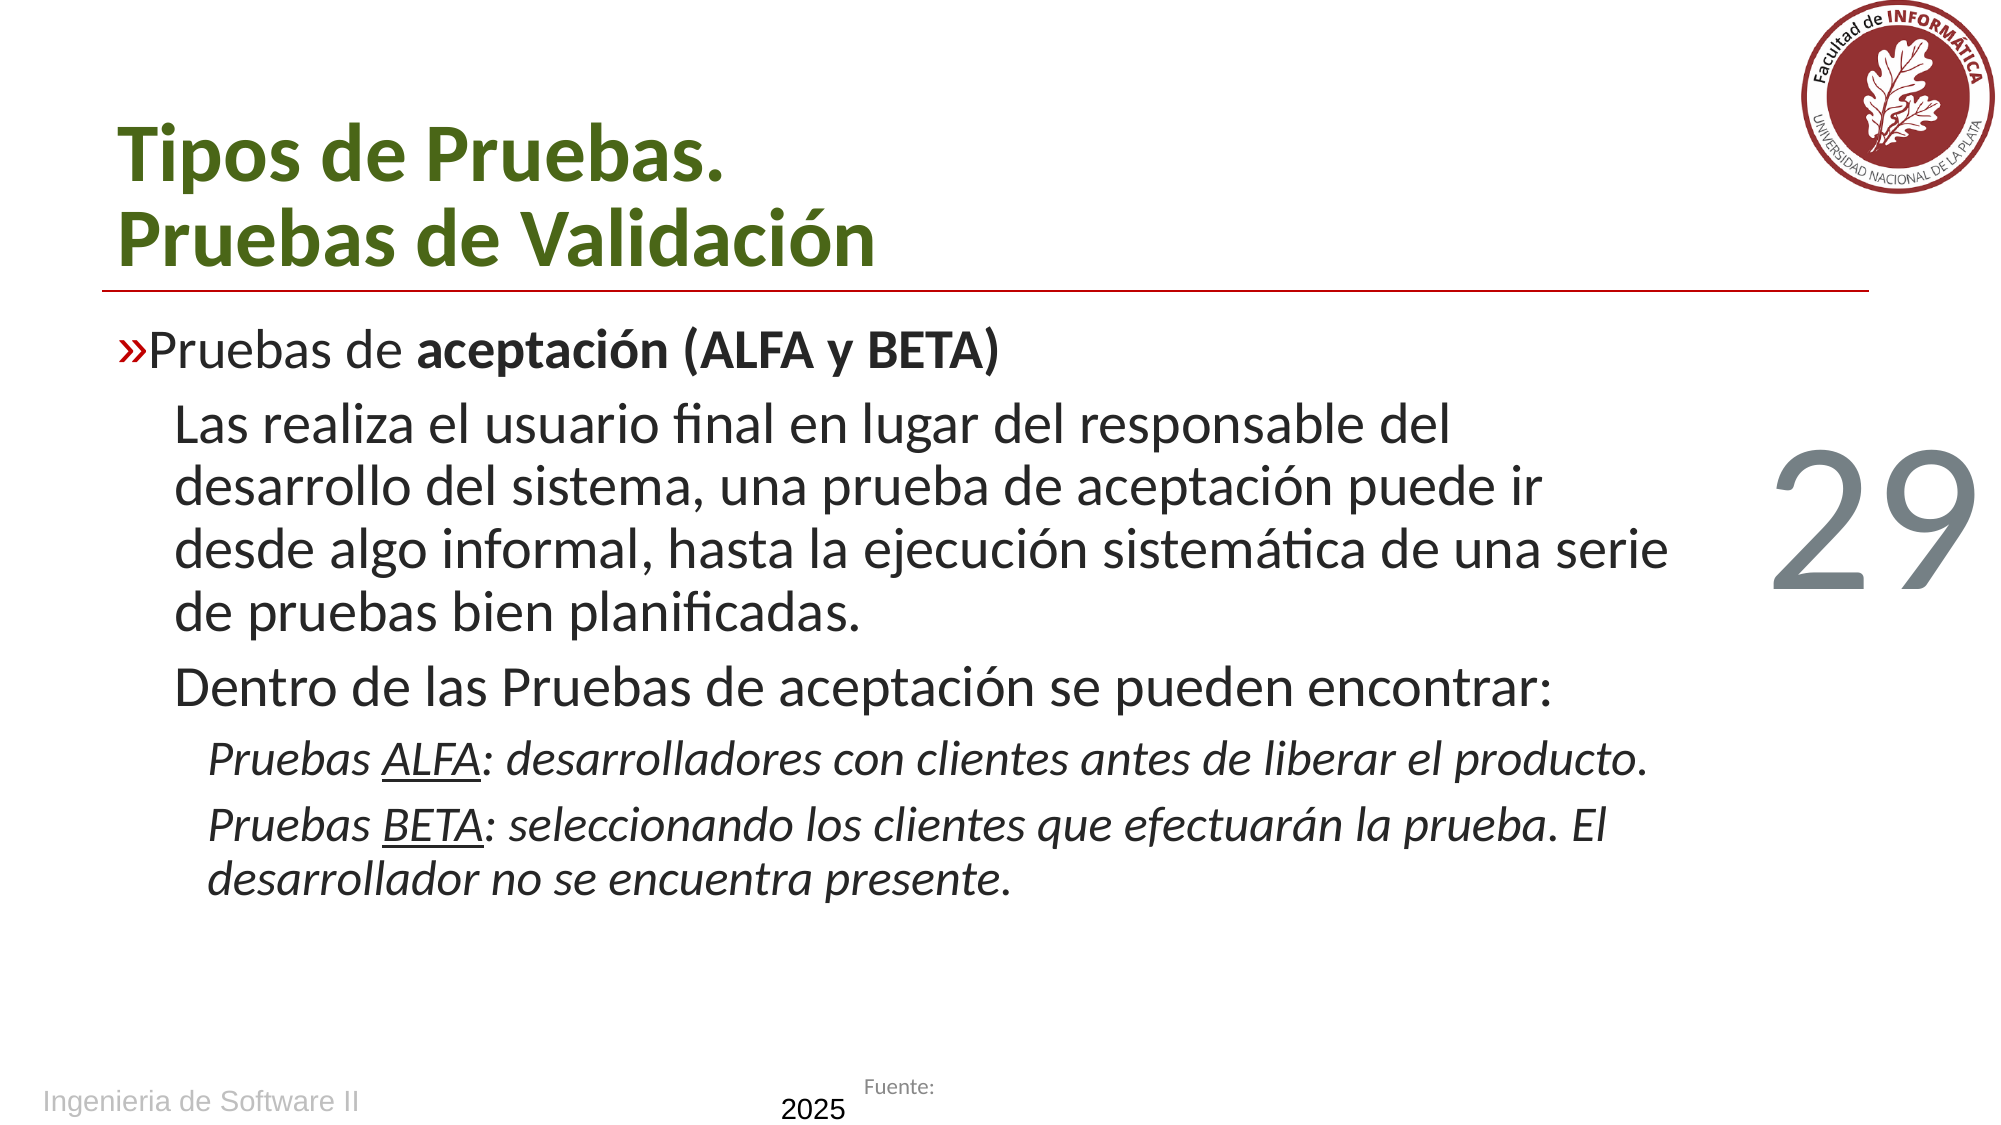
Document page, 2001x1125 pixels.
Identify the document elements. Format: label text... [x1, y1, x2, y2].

footer Ingenieria de Software II [27, 1075, 382, 1111]
title Tipos de Pruebas. Pruebas de Validación [102, 105, 1747, 291]
list Pruebas de aceptación (ALFA y BETA) Las realiza el usuario final en lugar del responsable del desarrollo del sistema, una prueba de aceptación puede ir desde algo informal, hasta la ejecución sistemática de una serie de pruebas bien planificadas. Dentro de las Pruebas de aceptación se pueden encontrar: Pruebas ALFA: desarrolladores con clientes antes de liberar el producto. Pruebas BETA: seleccionando los clientes que efectuarán la prueba. El desarrollador no se encuentra presente. [102, 312, 1709, 1047]
picture [1801, 0, 2000, 195]
slide_number 29 [1709, 467, 1998, 640]
